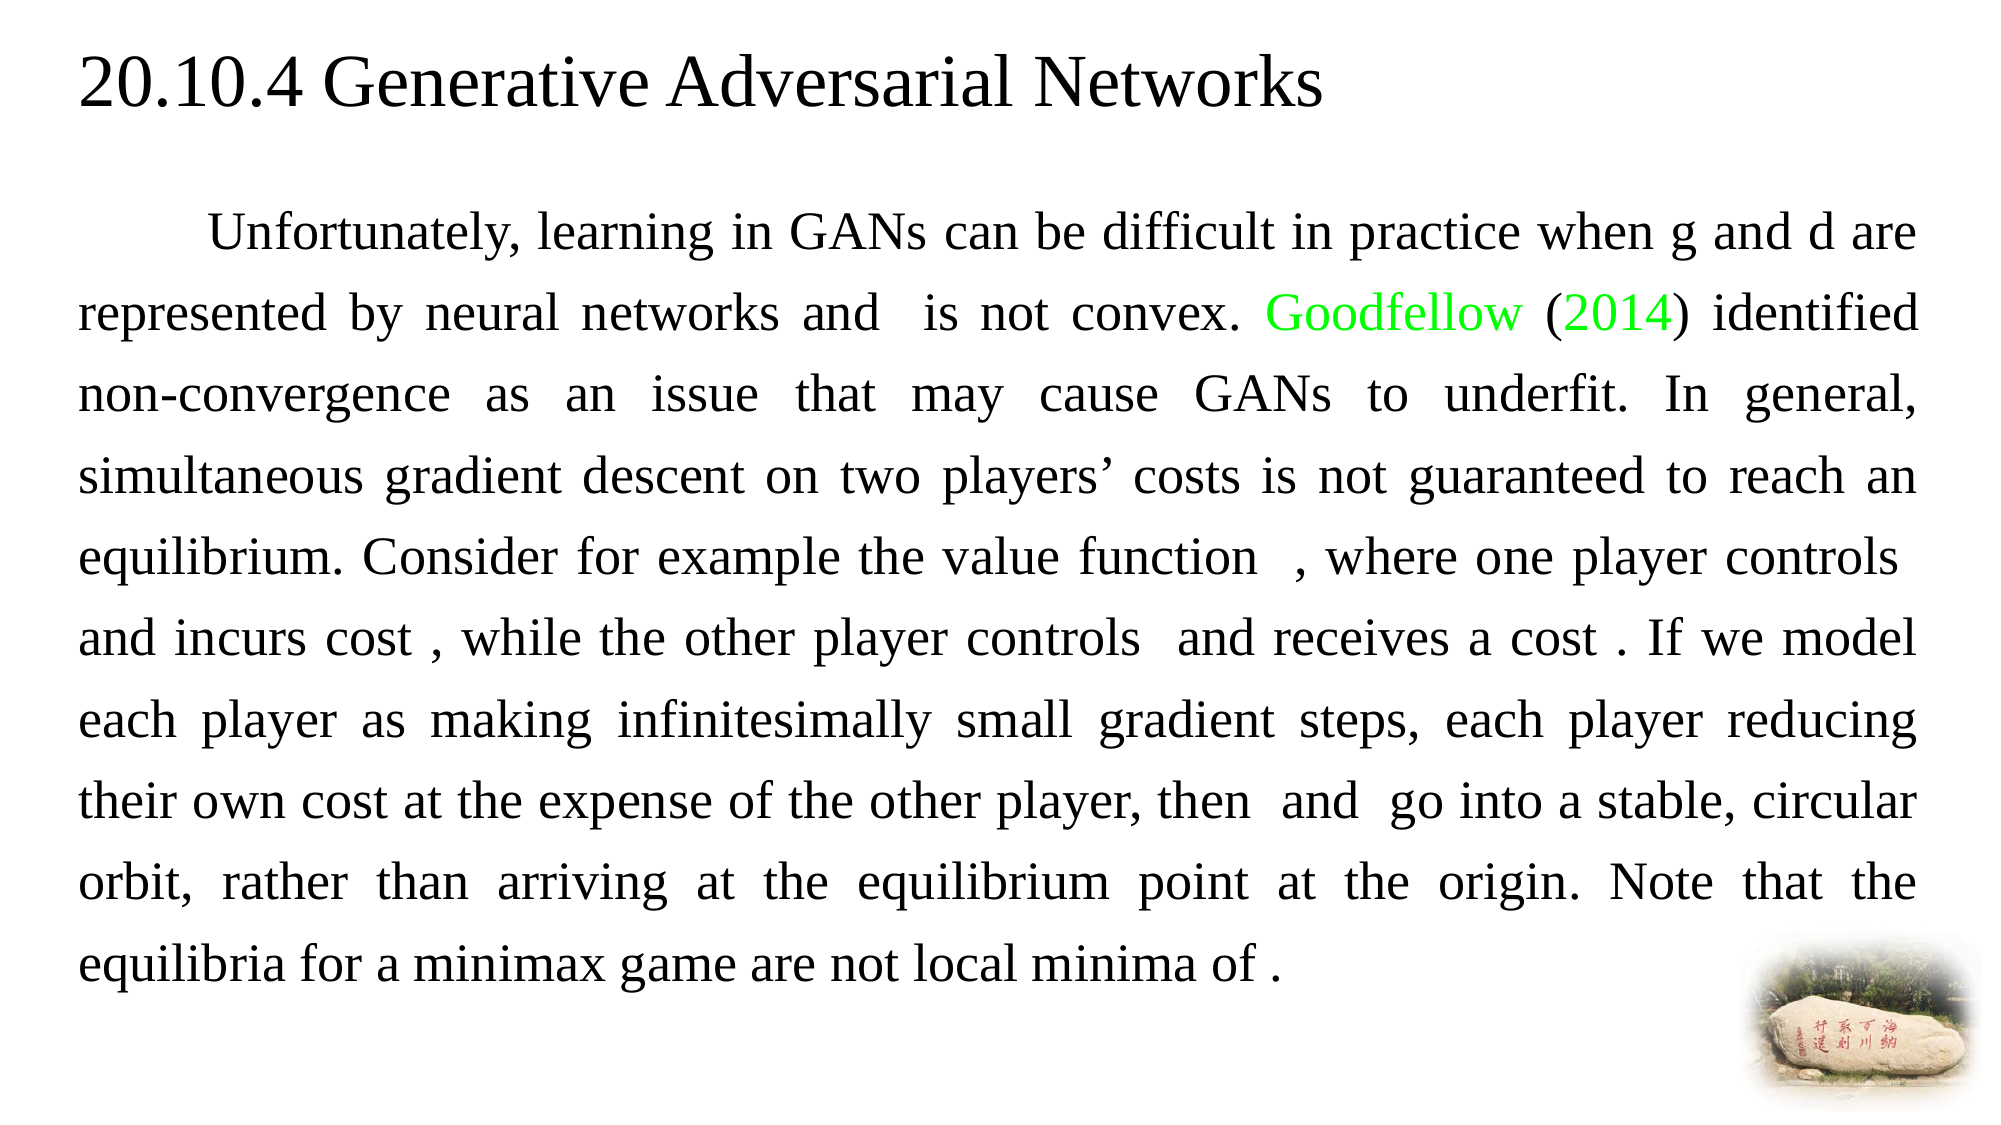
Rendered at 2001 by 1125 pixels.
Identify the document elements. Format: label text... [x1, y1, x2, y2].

title 20.10.4 Generative Adversarial Networks [63, 21, 1936, 142]
picture [1740, 927, 1985, 1112]
